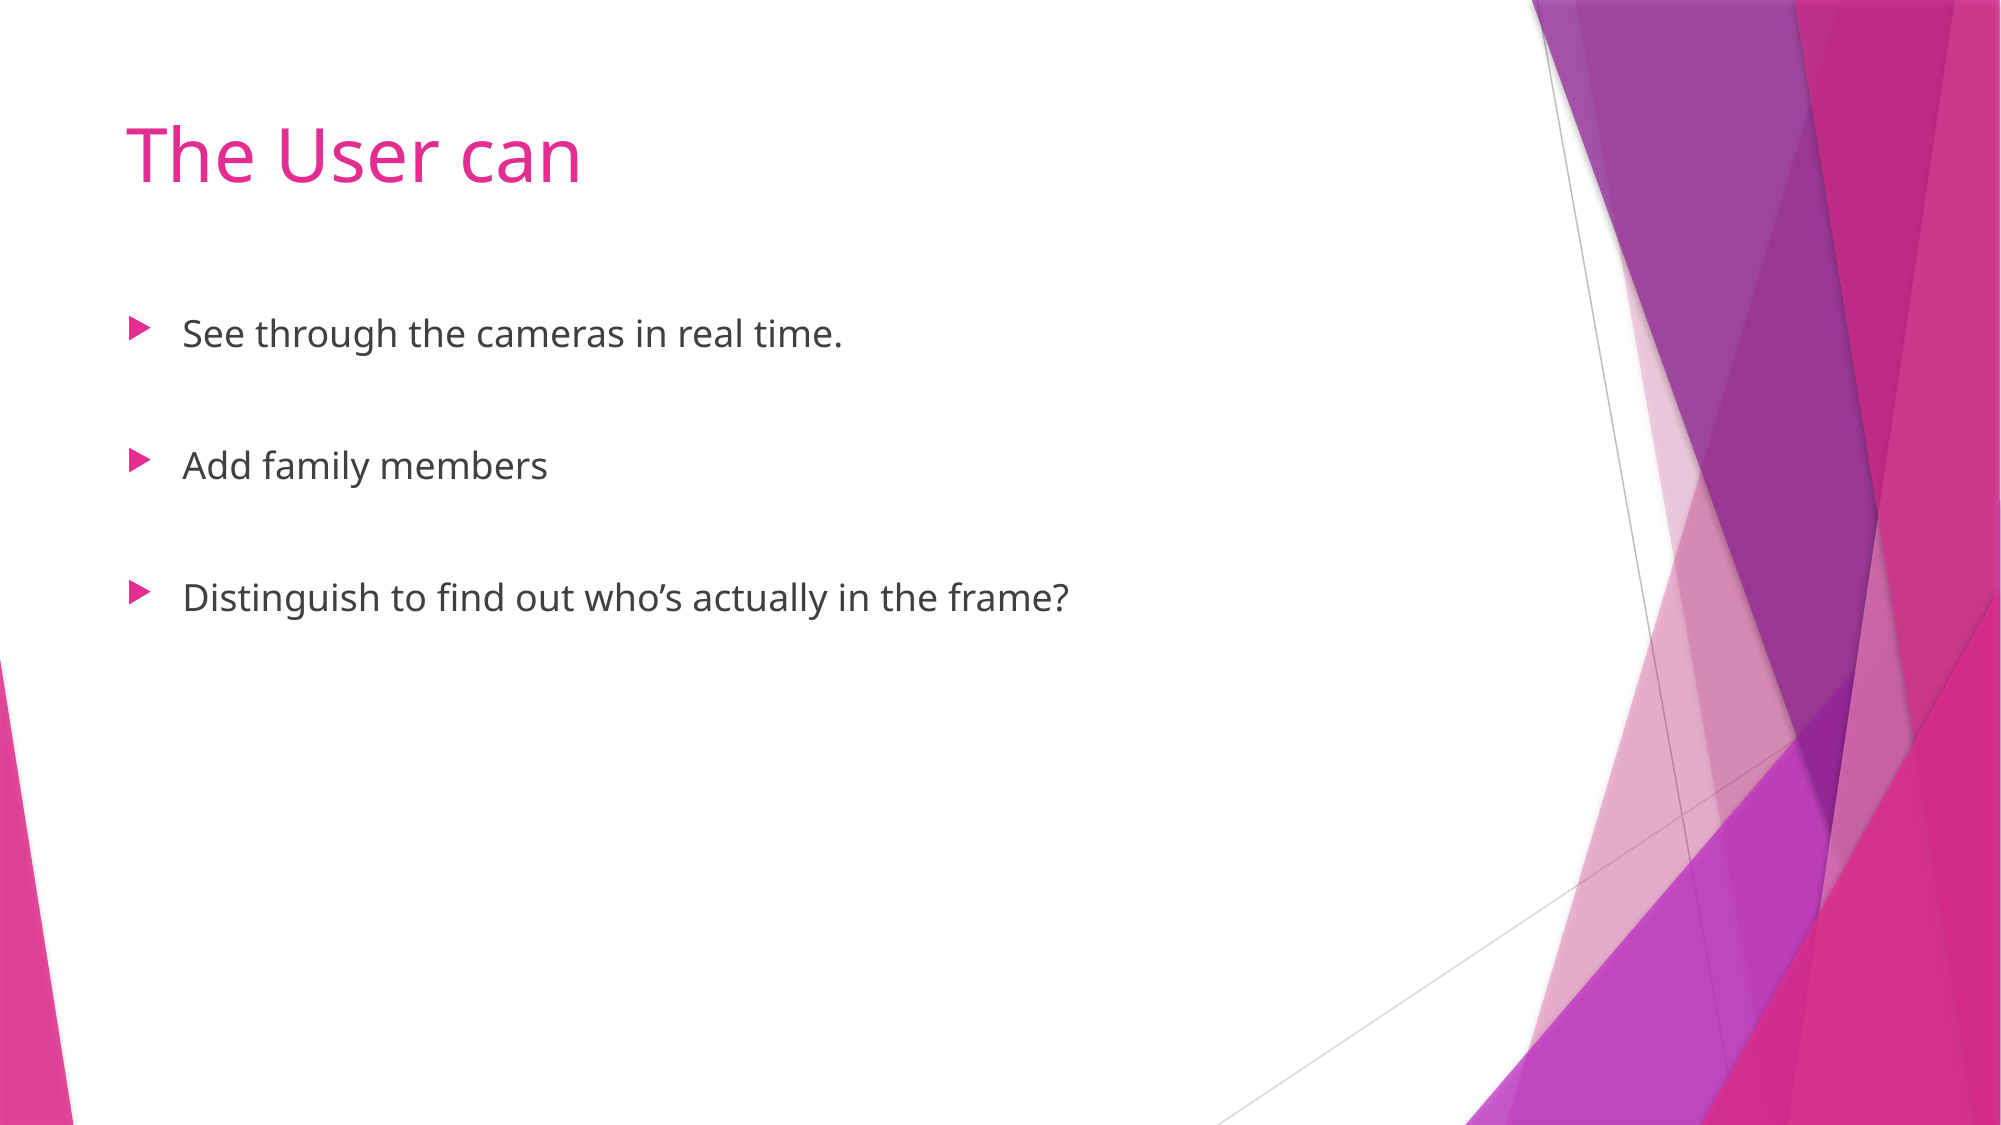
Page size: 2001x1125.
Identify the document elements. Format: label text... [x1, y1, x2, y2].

title The User can [111, 99, 1522, 302]
list See through the cameras in real time. Add family members Distinguish to find out who’s actually in the frame? [111, 302, 1522, 940]
